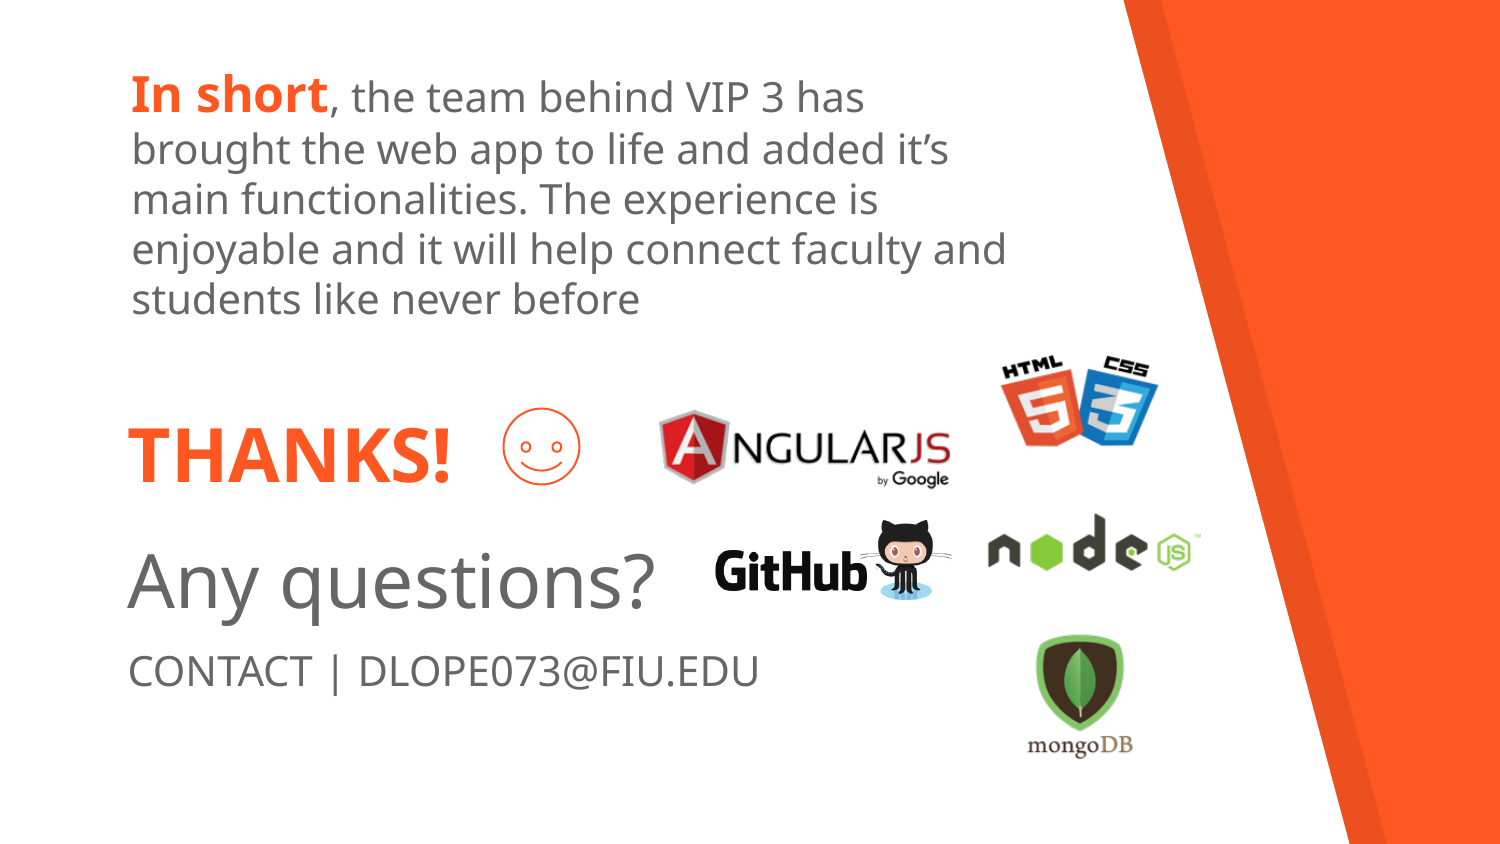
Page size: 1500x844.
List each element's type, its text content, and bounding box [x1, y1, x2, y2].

list CONTACT | DLOPE073@FIU.EDU [112, 629, 1192, 795]
subtitle Any questions? [112, 519, 653, 629]
picture [658, 355, 1204, 779]
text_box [503, 408, 580, 485]
title THANKS! [112, 322, 655, 513]
text_box In short, the team behind VIP 3 has brought the web app to life and added it’s main functionalities. The experience is enjoyable and it will help connect faculty and students like never before [116, 47, 1043, 356]
